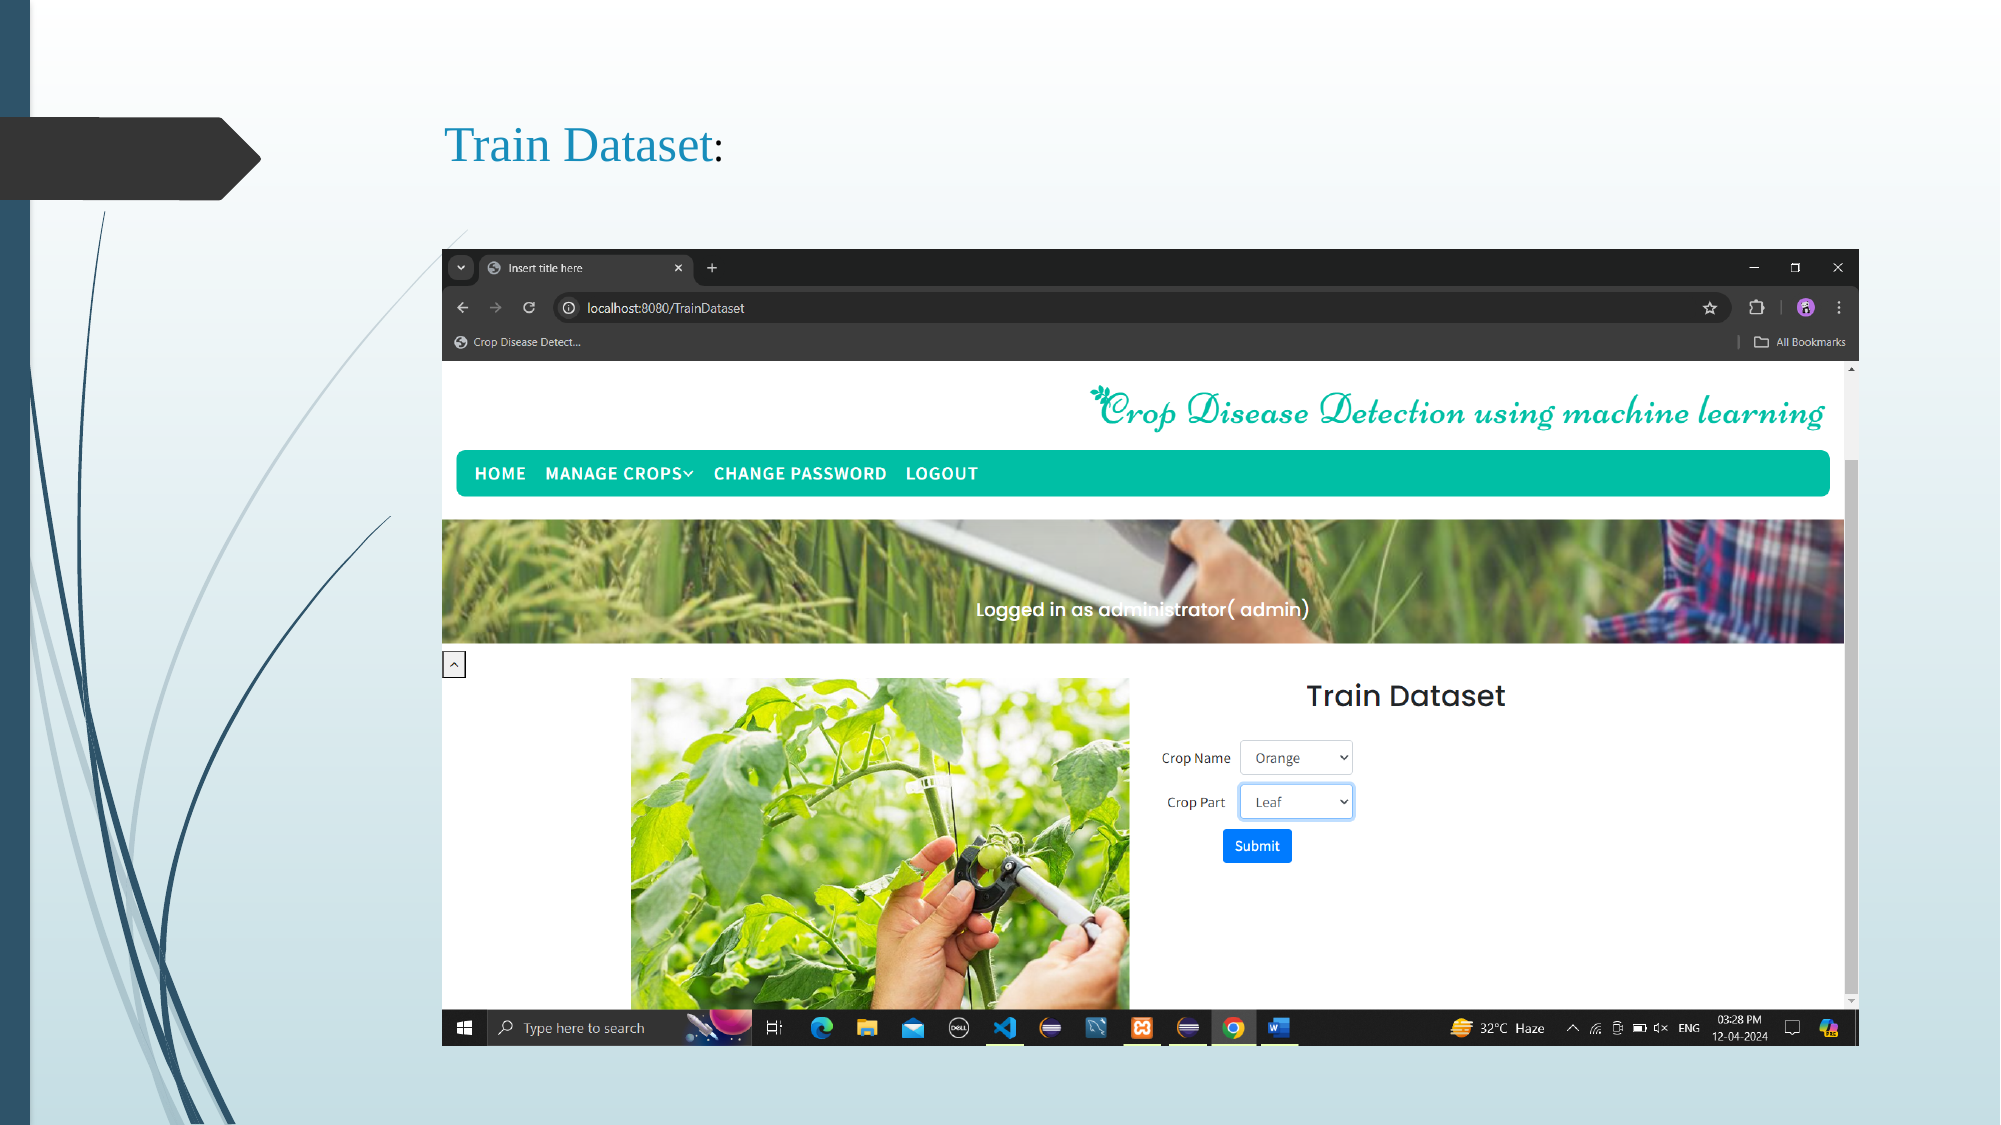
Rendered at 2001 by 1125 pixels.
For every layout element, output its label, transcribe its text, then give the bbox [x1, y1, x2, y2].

text_box Train Dataset: [429, 104, 913, 179]
picture [441, 249, 1859, 1046]
